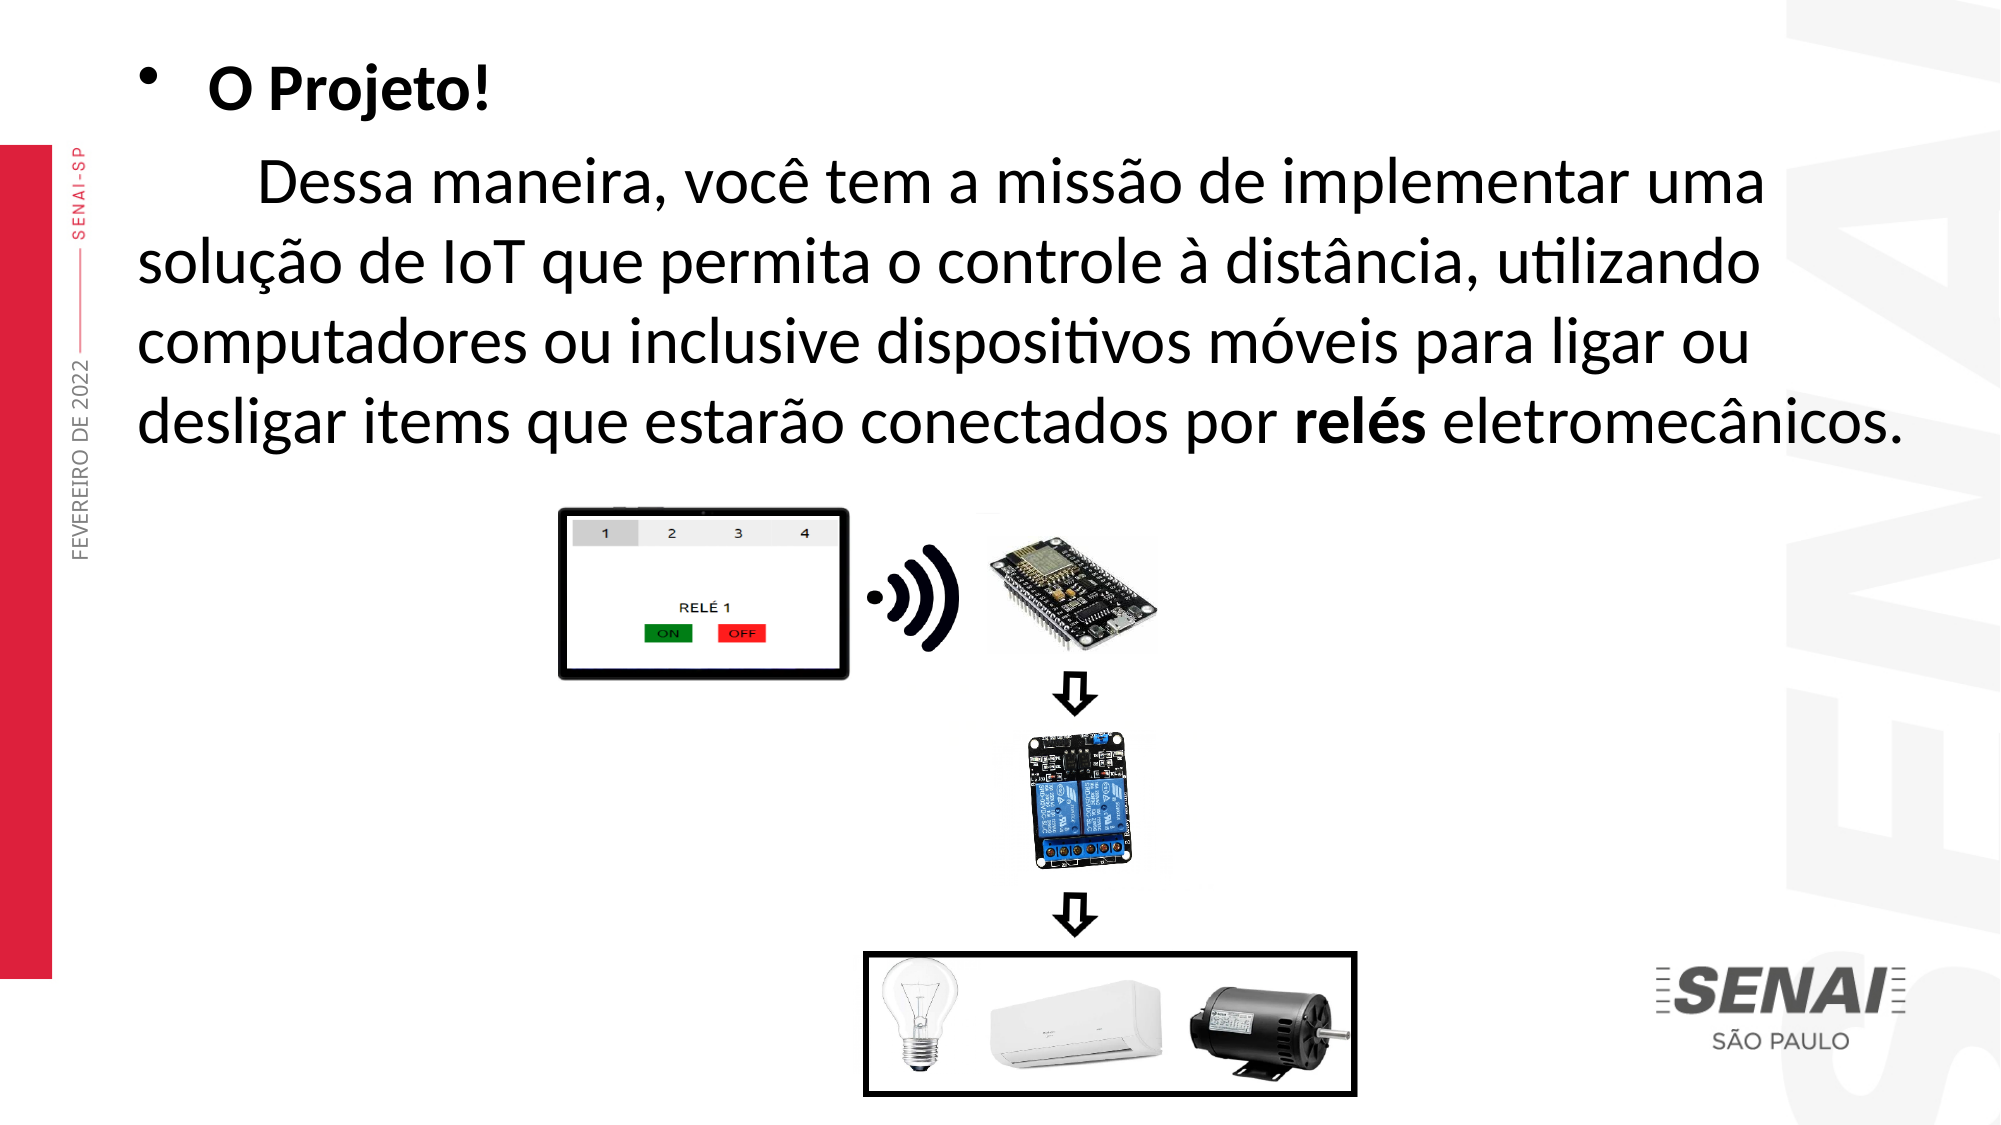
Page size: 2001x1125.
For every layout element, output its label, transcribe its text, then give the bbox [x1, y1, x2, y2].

text_box O Projeto! Dessa maneira, você tem a missão de implementar uma solução de IoT que permita o controle à distância, utilizando computadores ou inclusive dispositivos móveis para ligar ou desligar items que estarão conectados por relés eletromecânicos. [122, 36, 1939, 1106]
text_box FEVEREIRO DE 2022 [61, 345, 99, 711]
picture [0, 0, 2001, 1125]
